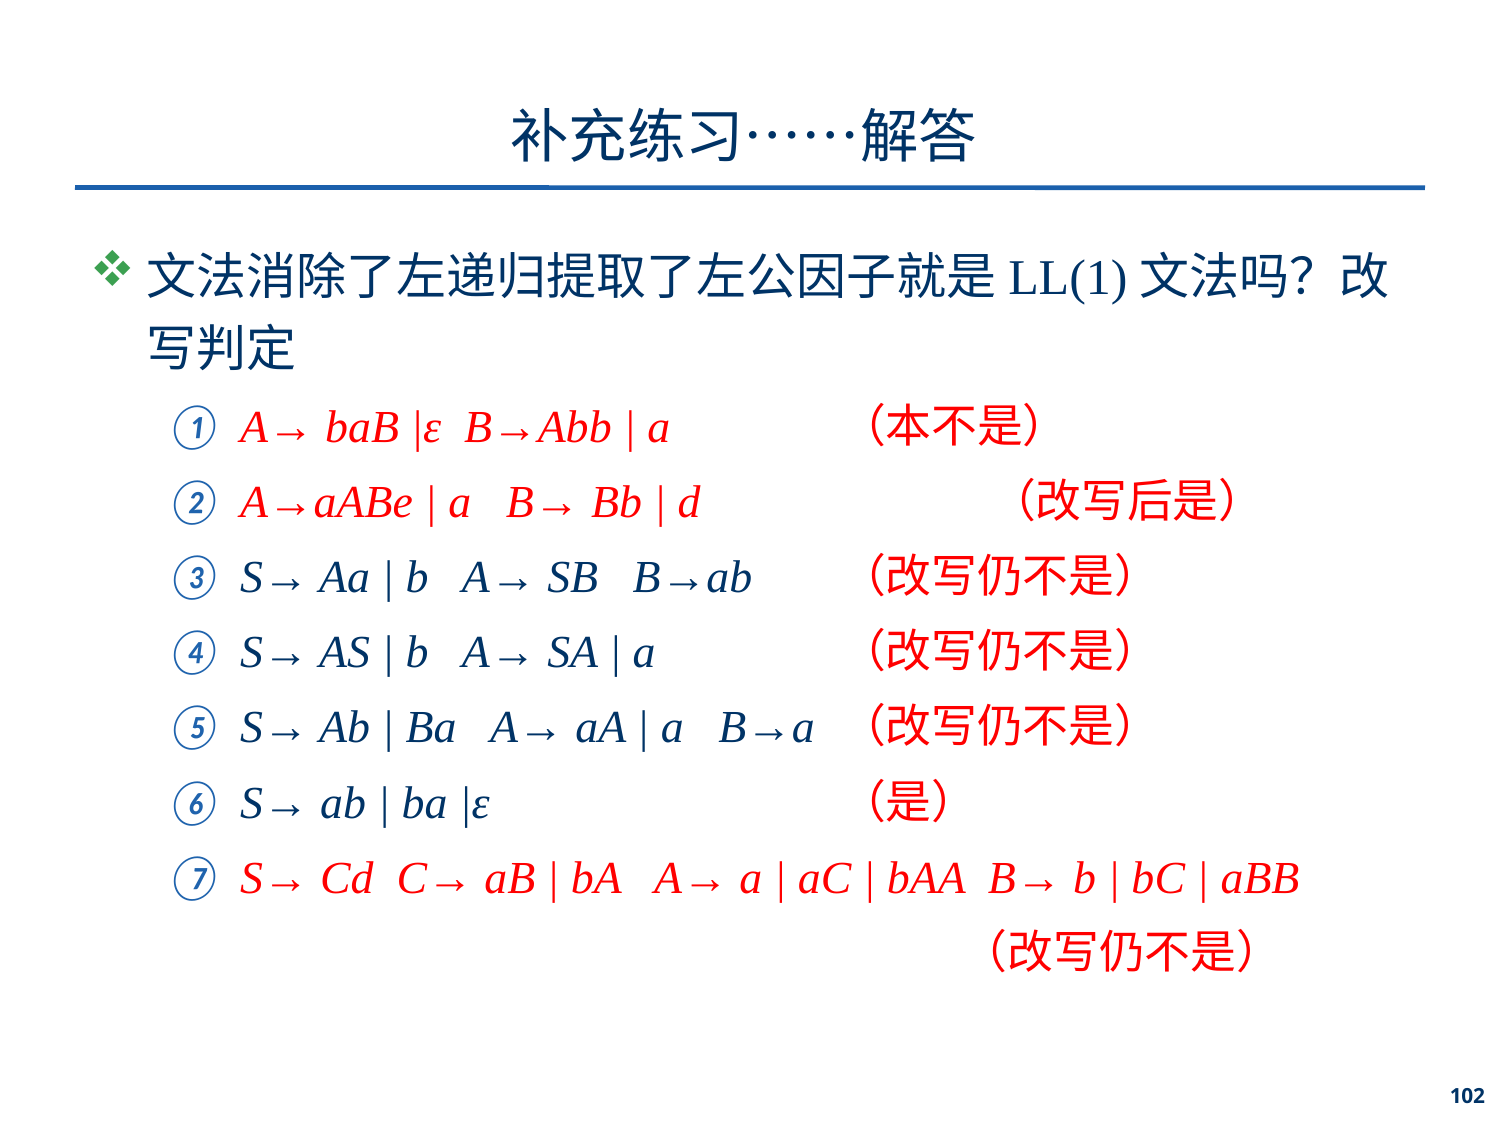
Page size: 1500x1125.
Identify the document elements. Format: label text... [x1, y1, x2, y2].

list 文法消除了左递归提取了左公因子就是LL(1)文法吗？改写判定 A→ baB |ε B→Abb | a （本不是） A→aABe | a B→ Bb | d （改写后是） S→ Aa | b A→ SB B→ab （改写仍不是） S→ AS | b A→ SA | a （改写仍不是） S→ Ab | Ba A→ aA | a B→a （改写仍不是） S→ ab | ba |ε （是） S→ Cd C→ aB | bA A→ a | aC | bAA B→ b | bC | aBB （改写仍不是） [74, 224, 1426, 1061]
slide_number 102 [1149, 1074, 1500, 1117]
title 补充练习……解答 [137, 87, 1351, 181]
